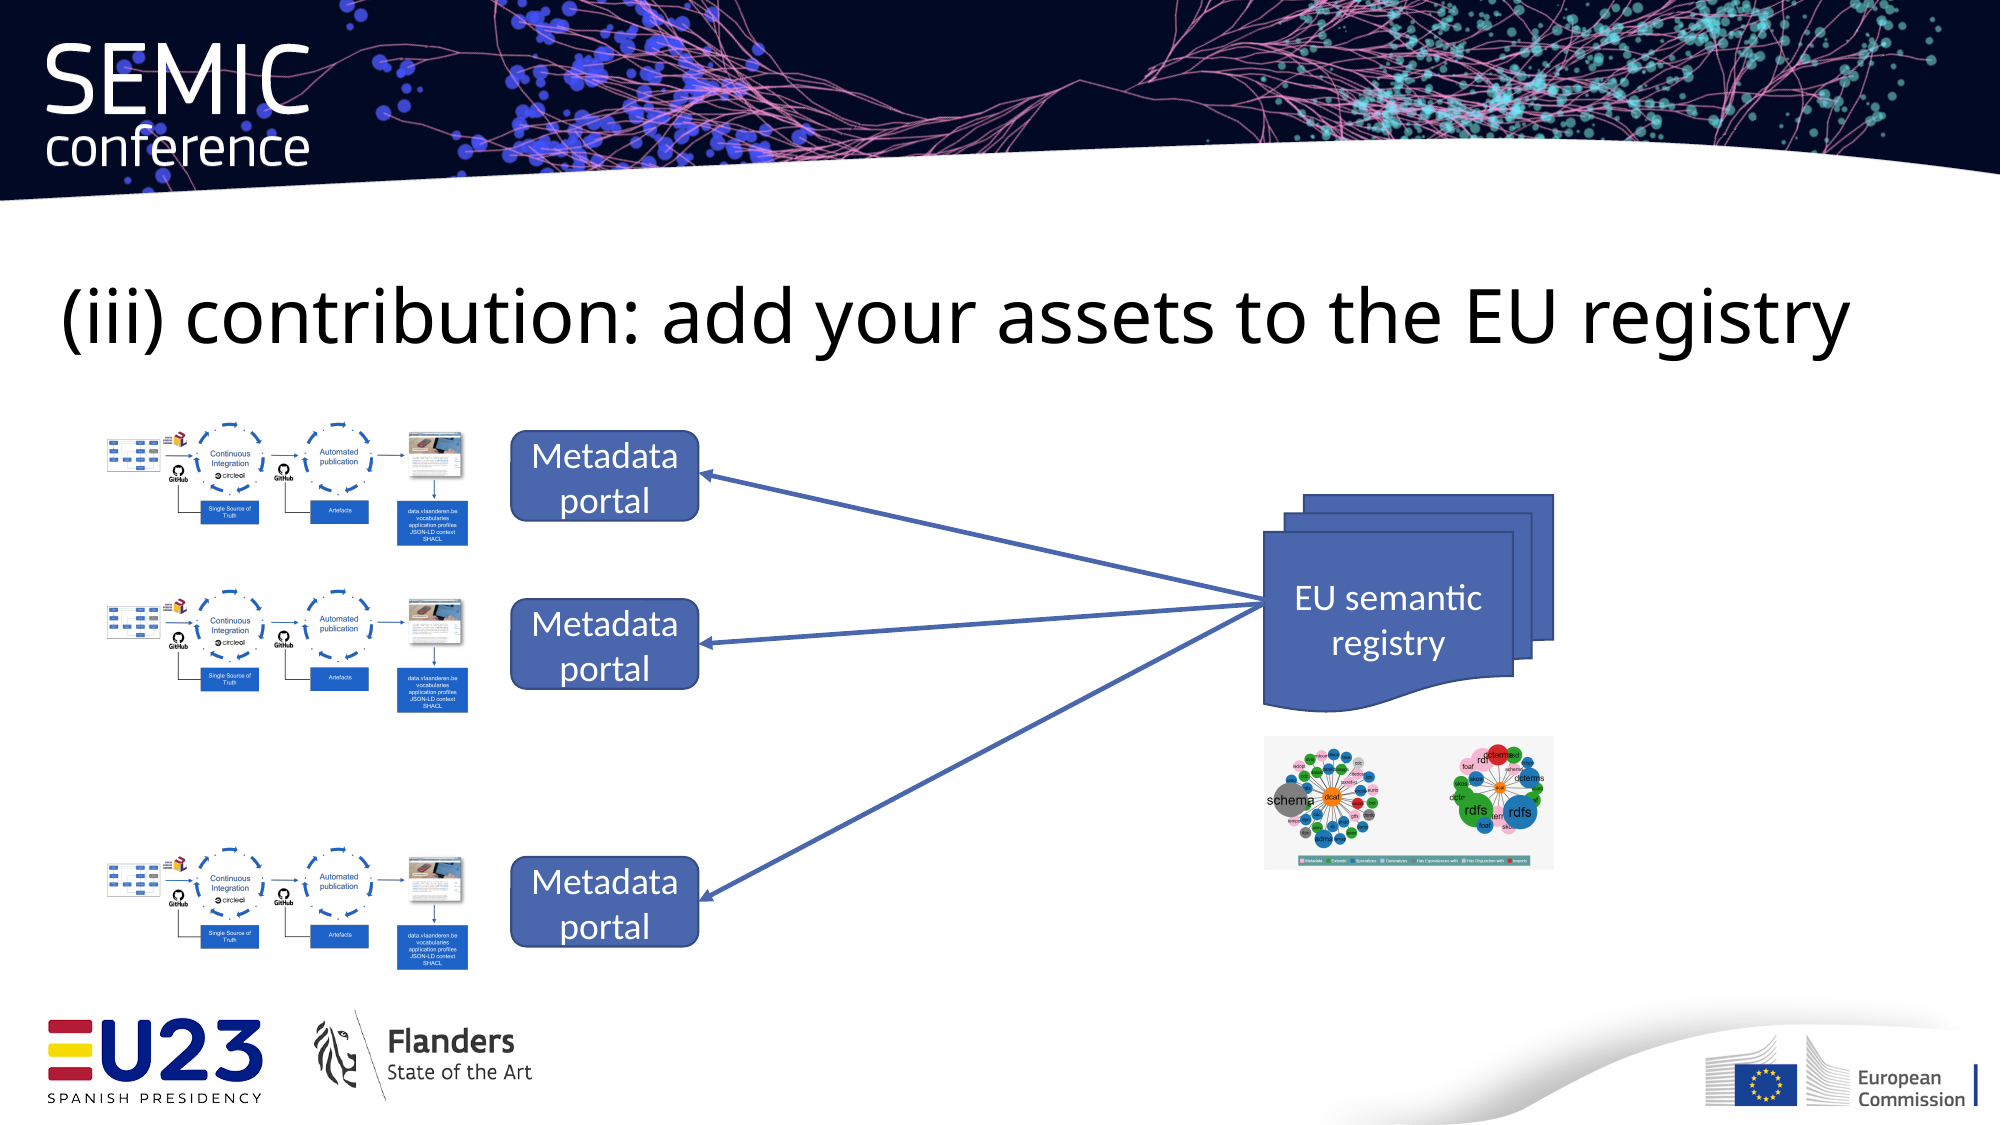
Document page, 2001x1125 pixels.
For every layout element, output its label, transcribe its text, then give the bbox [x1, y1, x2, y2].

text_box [698, 644, 1264, 902]
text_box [698, 604, 1264, 644]
text_box (iii) contribution: add your assets to the EU registry [46, 197, 1954, 367]
text_box EU semantic registry [1264, 494, 1555, 713]
text_box Metadata portal [510, 430, 700, 522]
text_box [698, 472, 1283, 604]
picture [0, 0, 2000, 1125]
text_box Metadata portal [510, 855, 700, 948]
text_box Metadata portal [510, 598, 698, 690]
